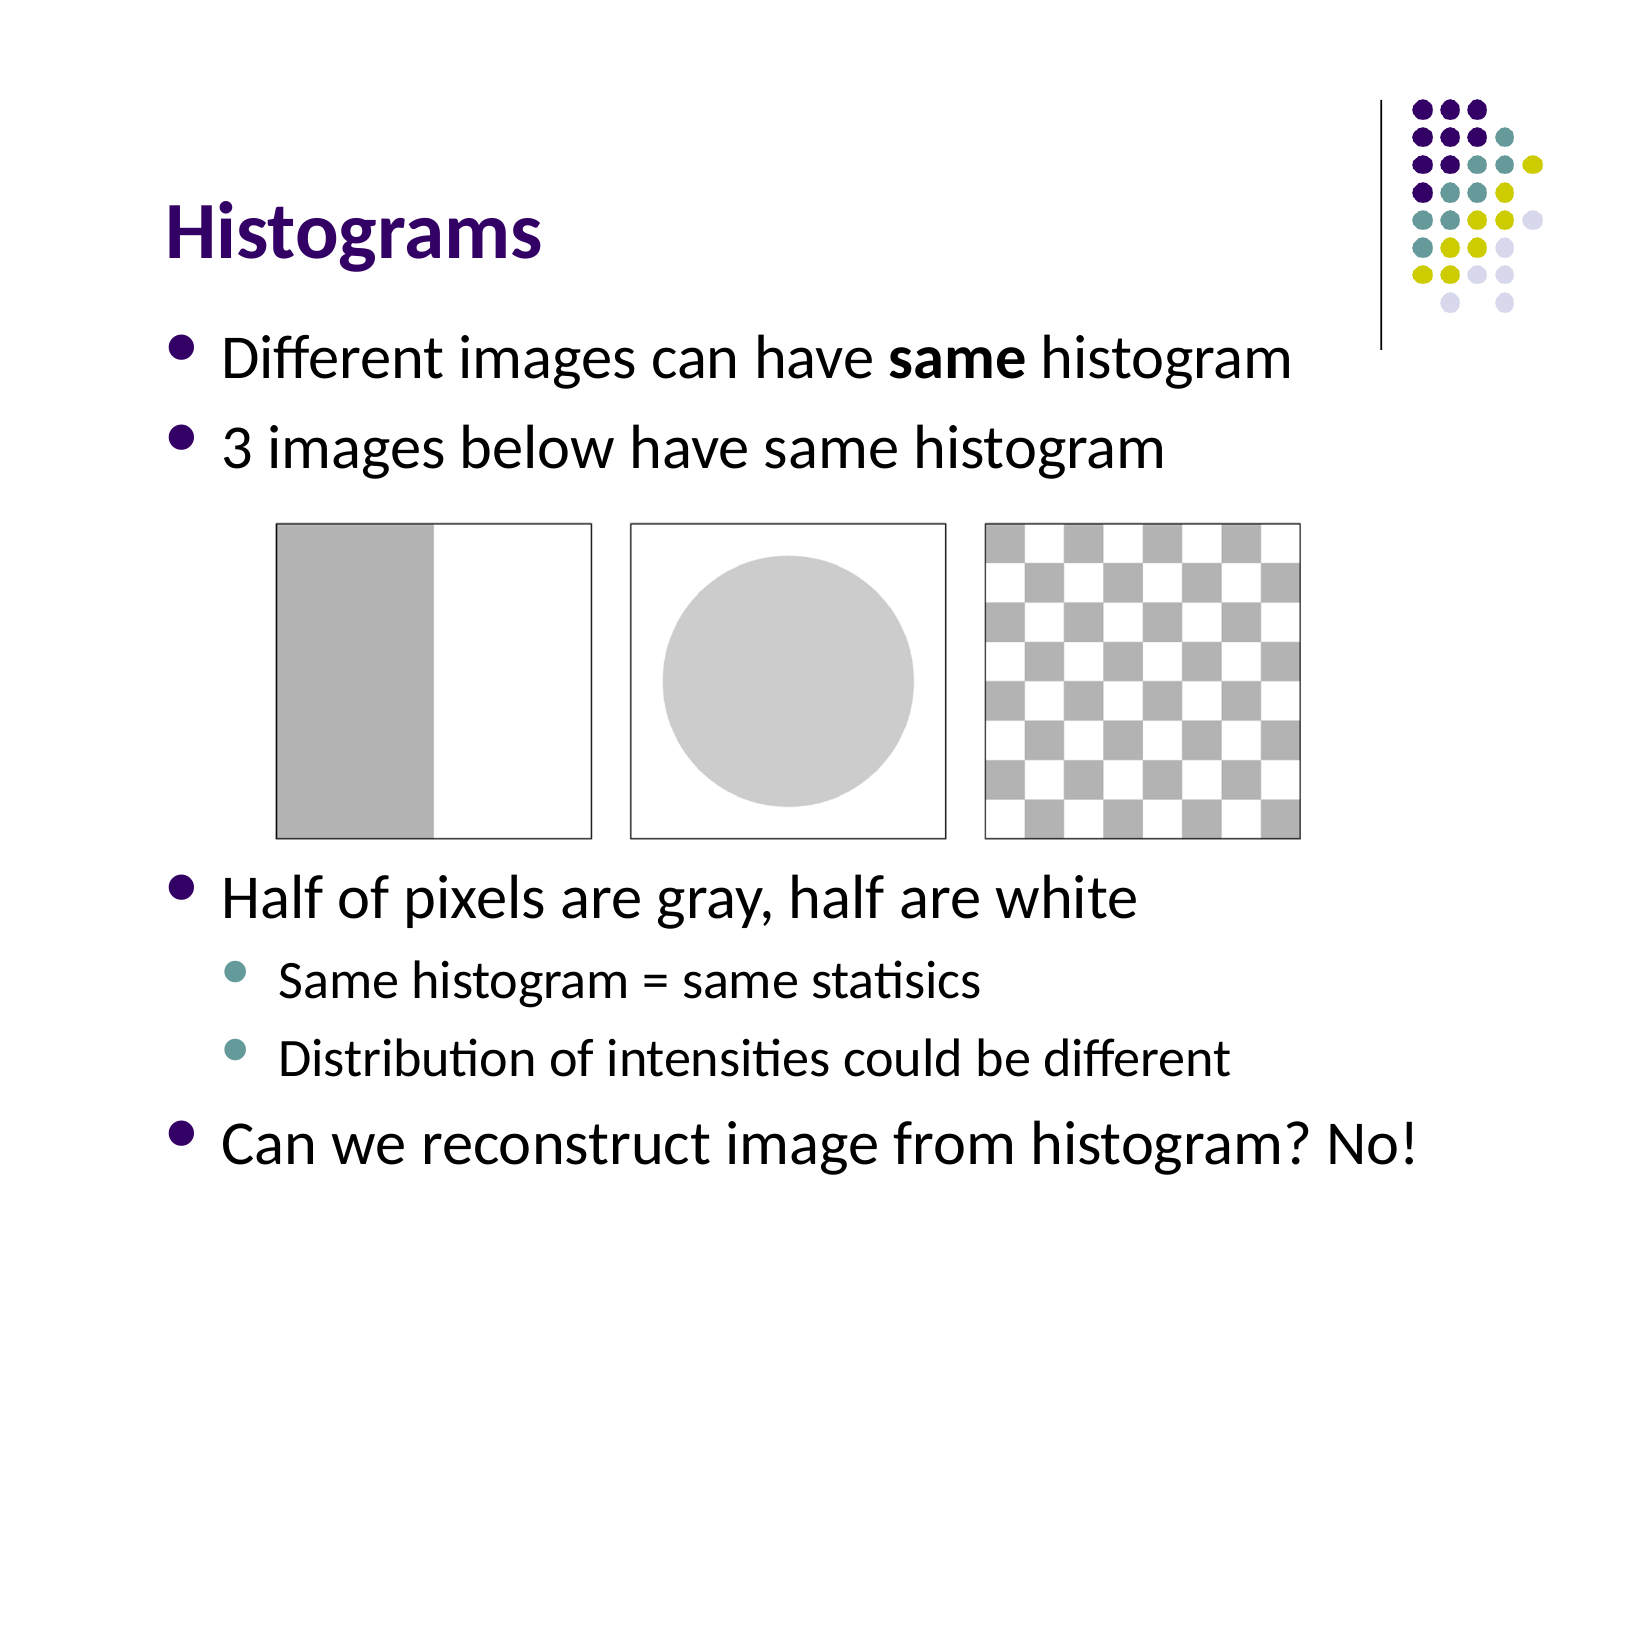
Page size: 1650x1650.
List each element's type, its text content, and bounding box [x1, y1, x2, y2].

picture [1522, 210, 1543, 230]
picture [1495, 127, 1514, 147]
picture [1412, 155, 1433, 174]
picture [1495, 182, 1514, 203]
picture [1495, 155, 1514, 174]
picture [1412, 182, 1433, 203]
picture [1467, 127, 1487, 147]
picture [1412, 265, 1433, 284]
picture [1440, 292, 1460, 313]
picture [1467, 99, 1487, 120]
picture [1440, 182, 1460, 203]
picture [1440, 99, 1460, 120]
picture [1467, 210, 1487, 230]
text_box Half of pixels are gray, half are white Same histogram = same statisics Distribution of intensities could be different Can we reconstruct image from histogram? No! [162, 838, 1431, 1177]
picture [1412, 127, 1433, 147]
picture [1495, 210, 1514, 230]
picture [1412, 210, 1433, 230]
picture [1467, 155, 1487, 174]
picture [1440, 155, 1460, 174]
picture [1440, 237, 1460, 258]
picture [1412, 99, 1433, 120]
picture [1495, 237, 1514, 258]
picture [275, 521, 1302, 841]
picture [1467, 237, 1487, 258]
picture [1495, 265, 1514, 284]
picture [1467, 182, 1487, 203]
title Histograms [163, 175, 549, 298]
picture [1522, 155, 1543, 174]
picture [1495, 292, 1514, 313]
picture [1412, 237, 1433, 258]
text_box Different images can have same histogram 3 images below have same histogram [163, 298, 1307, 481]
picture [1440, 127, 1460, 147]
picture [1467, 265, 1487, 284]
picture [1440, 210, 1460, 230]
picture [1440, 265, 1460, 284]
